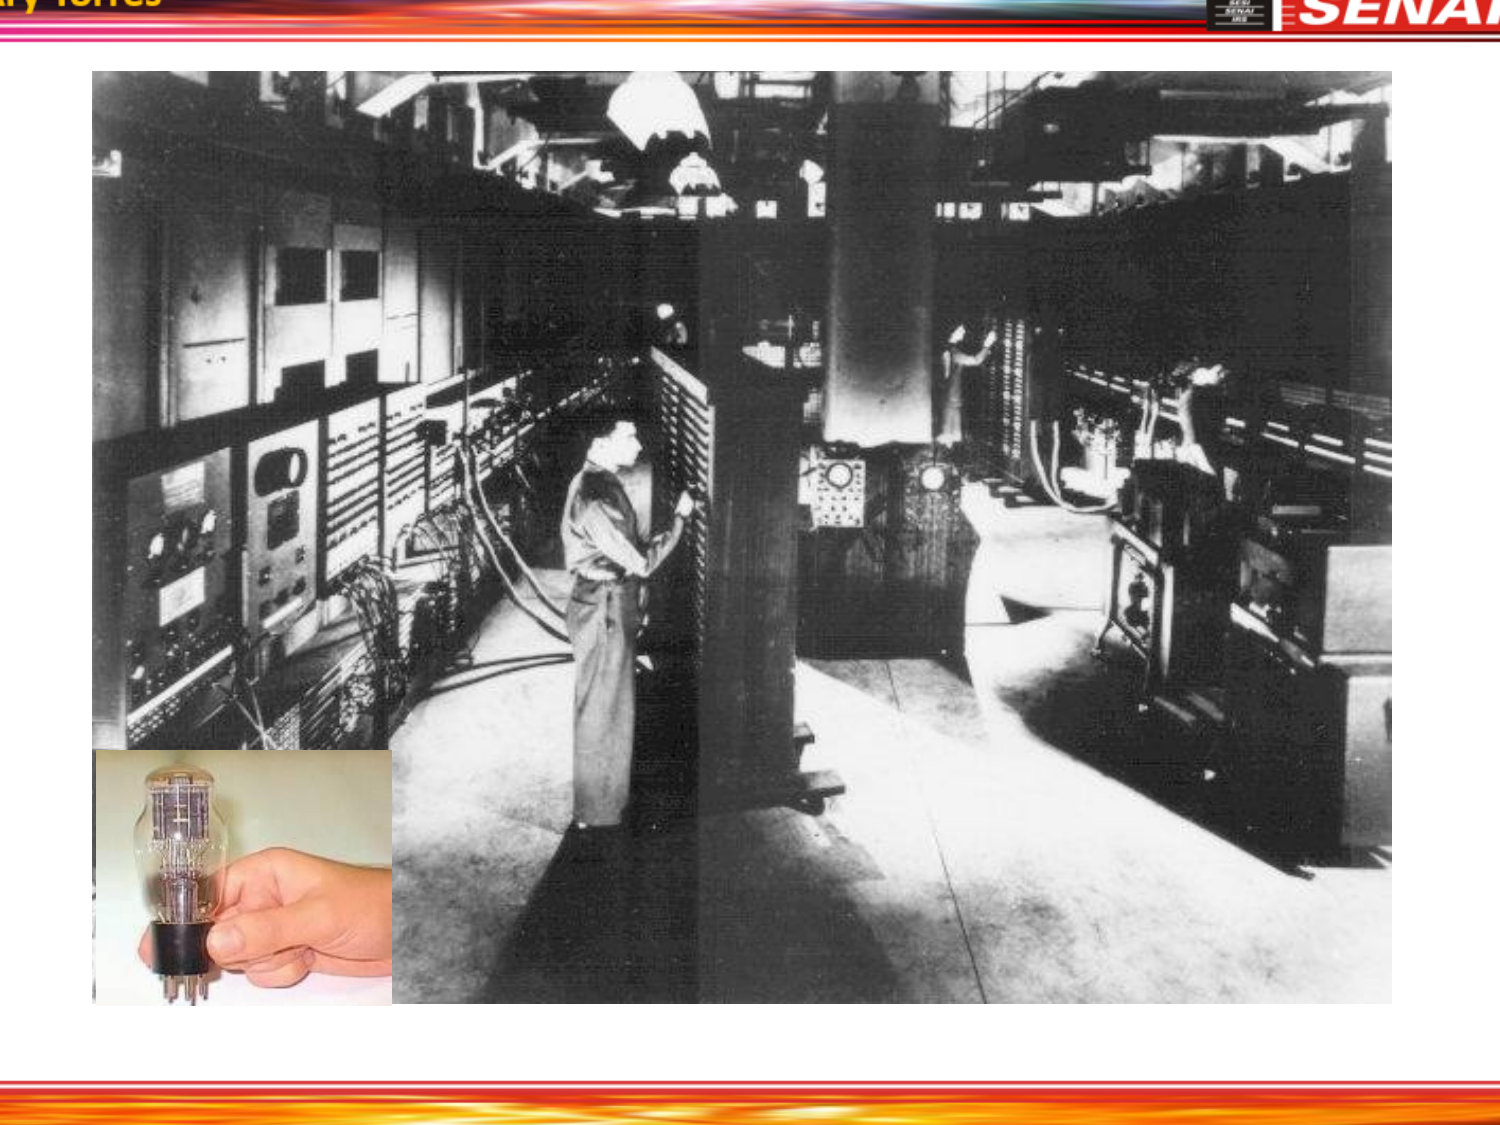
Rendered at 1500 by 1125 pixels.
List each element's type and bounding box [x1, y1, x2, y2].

text_box [92, 70, 1392, 1007]
picture [0, 0, 1500, 1125]
